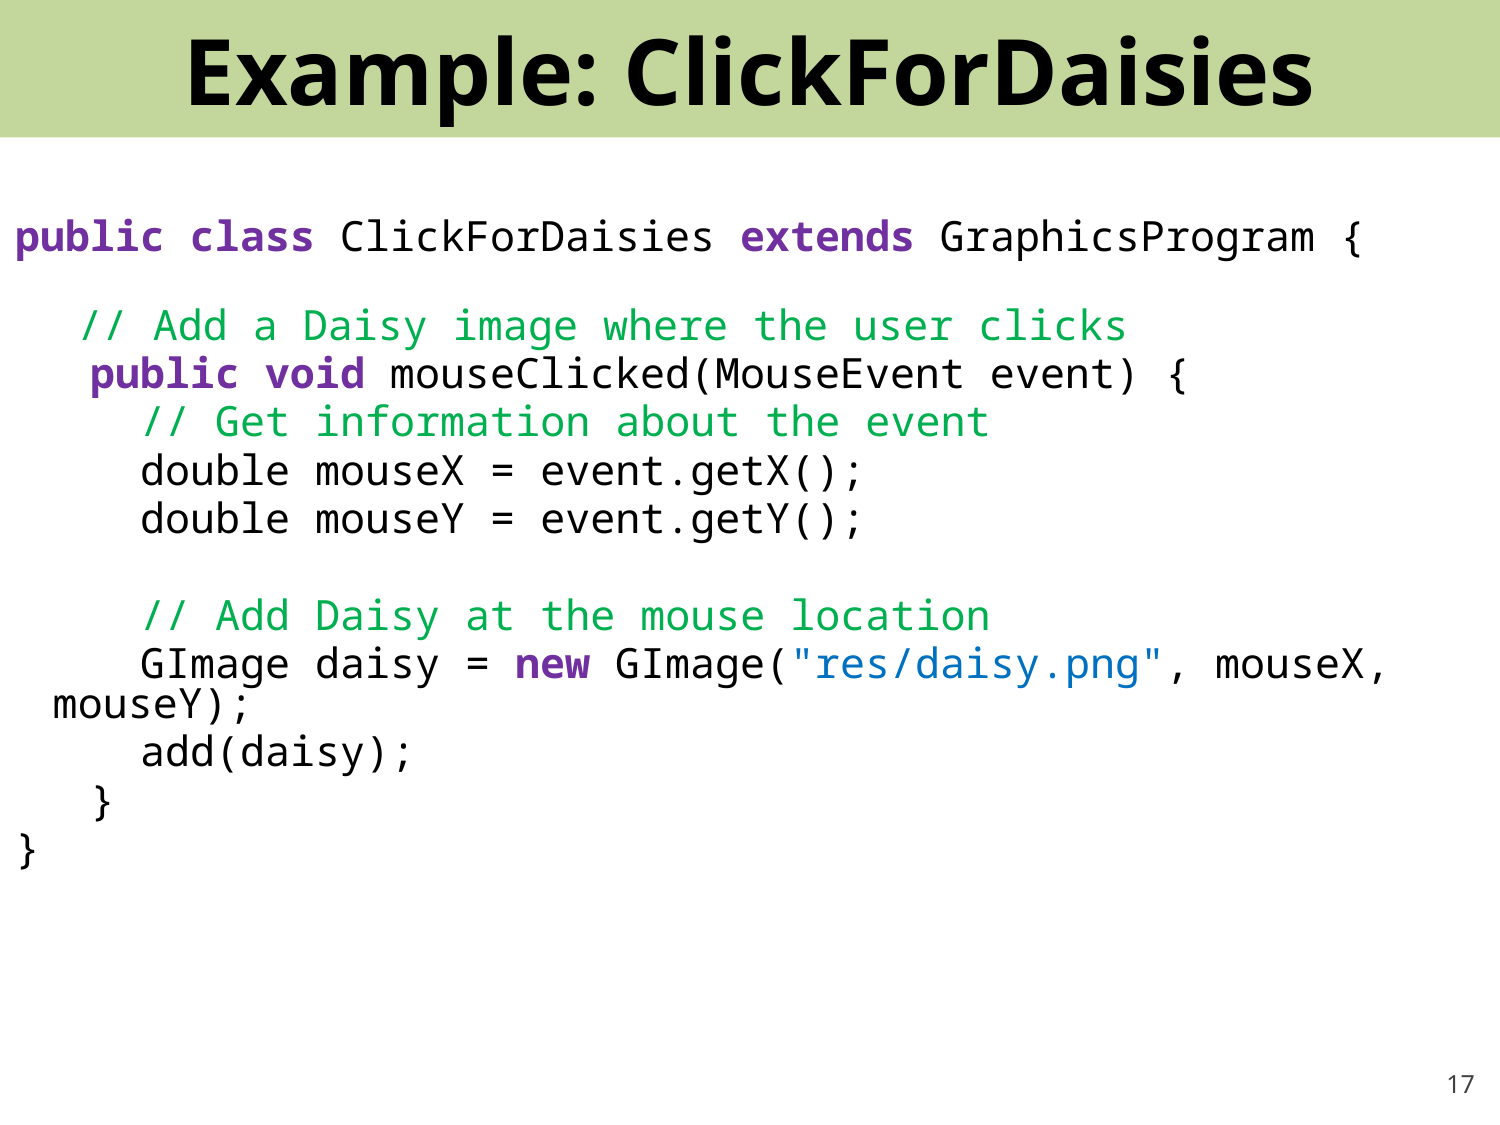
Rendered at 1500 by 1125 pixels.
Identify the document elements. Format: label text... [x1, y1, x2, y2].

list public class ClickForDaisies extends GraphicsProgram { // Add a Daisy image where the user clicks public void mouseClicked(MouseEvent event) { // Get information about the event double mouseX = event.getX(); double mouseY = event.getY(); // Add Daisy at the mouse location GImage daisy = new GImage("res/daisy.png", mouseX, mouseY); add(daisy); } } [0, 212, 1500, 1063]
title Example: ClickForDaisies [75, 0, 1425, 138]
